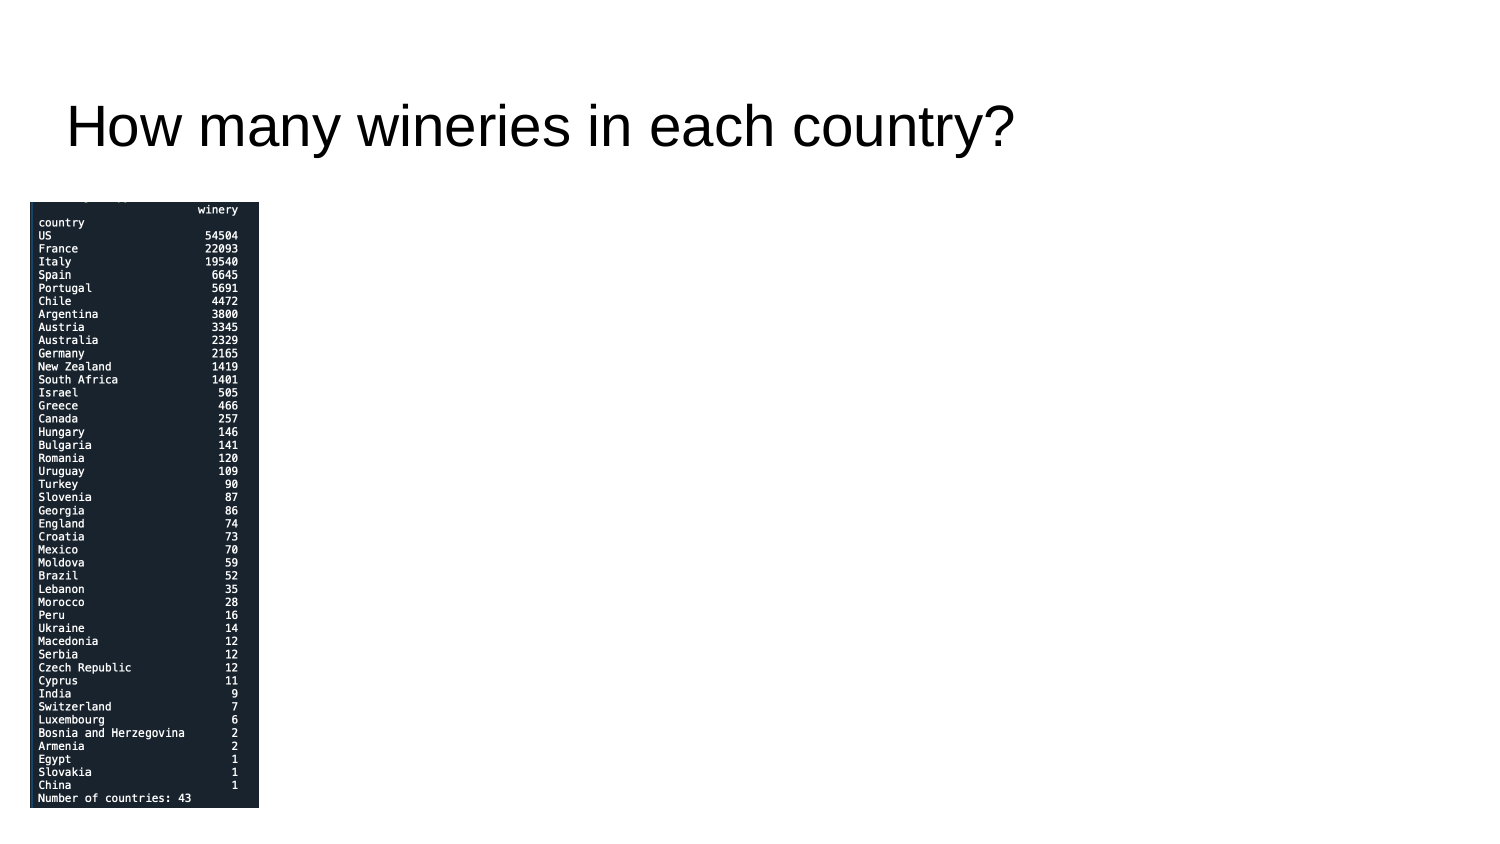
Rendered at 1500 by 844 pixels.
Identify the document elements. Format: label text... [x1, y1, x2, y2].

picture [30, 202, 259, 808]
title How many wineries in each country? [51, 72, 1449, 167]
